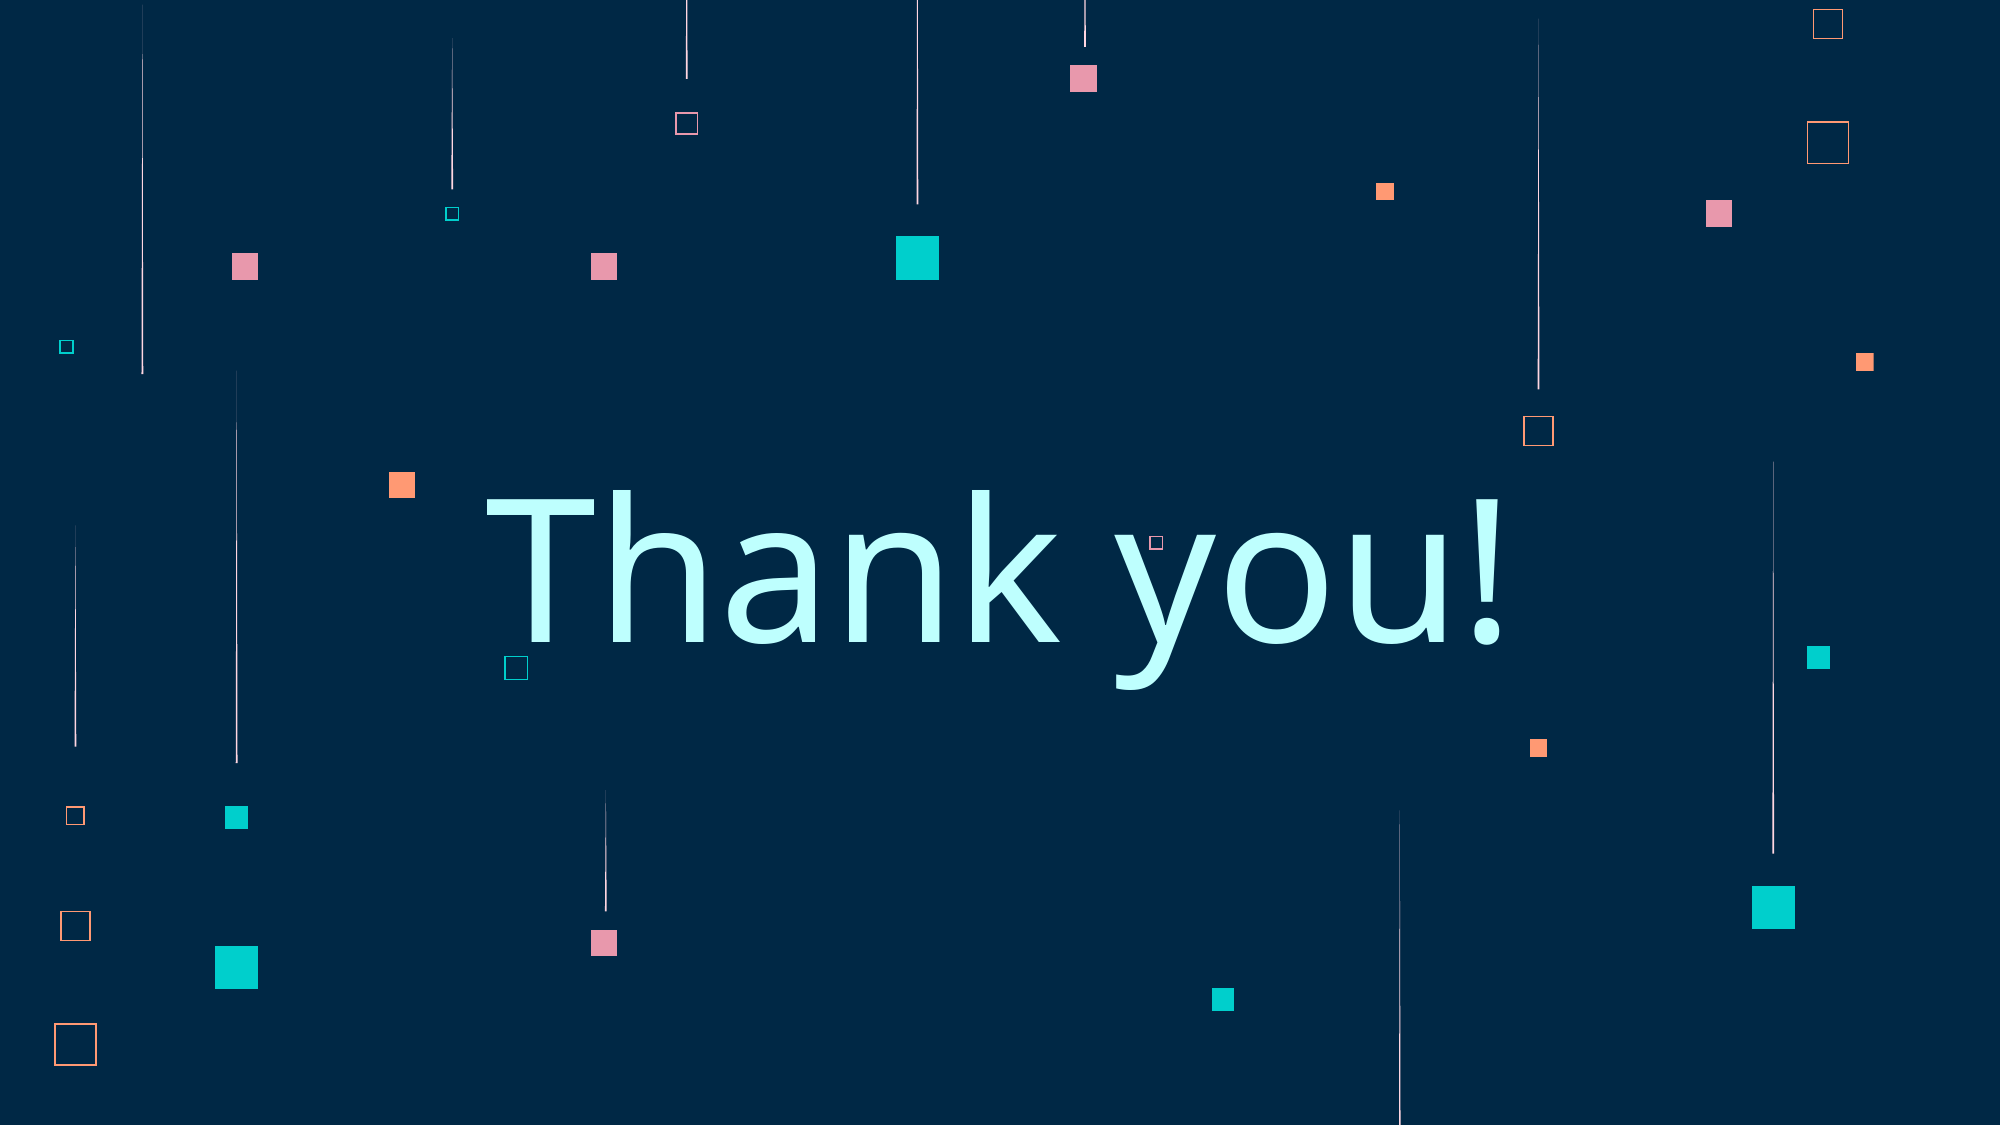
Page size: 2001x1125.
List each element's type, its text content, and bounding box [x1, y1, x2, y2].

title Thank you! [445, 327, 1555, 798]
